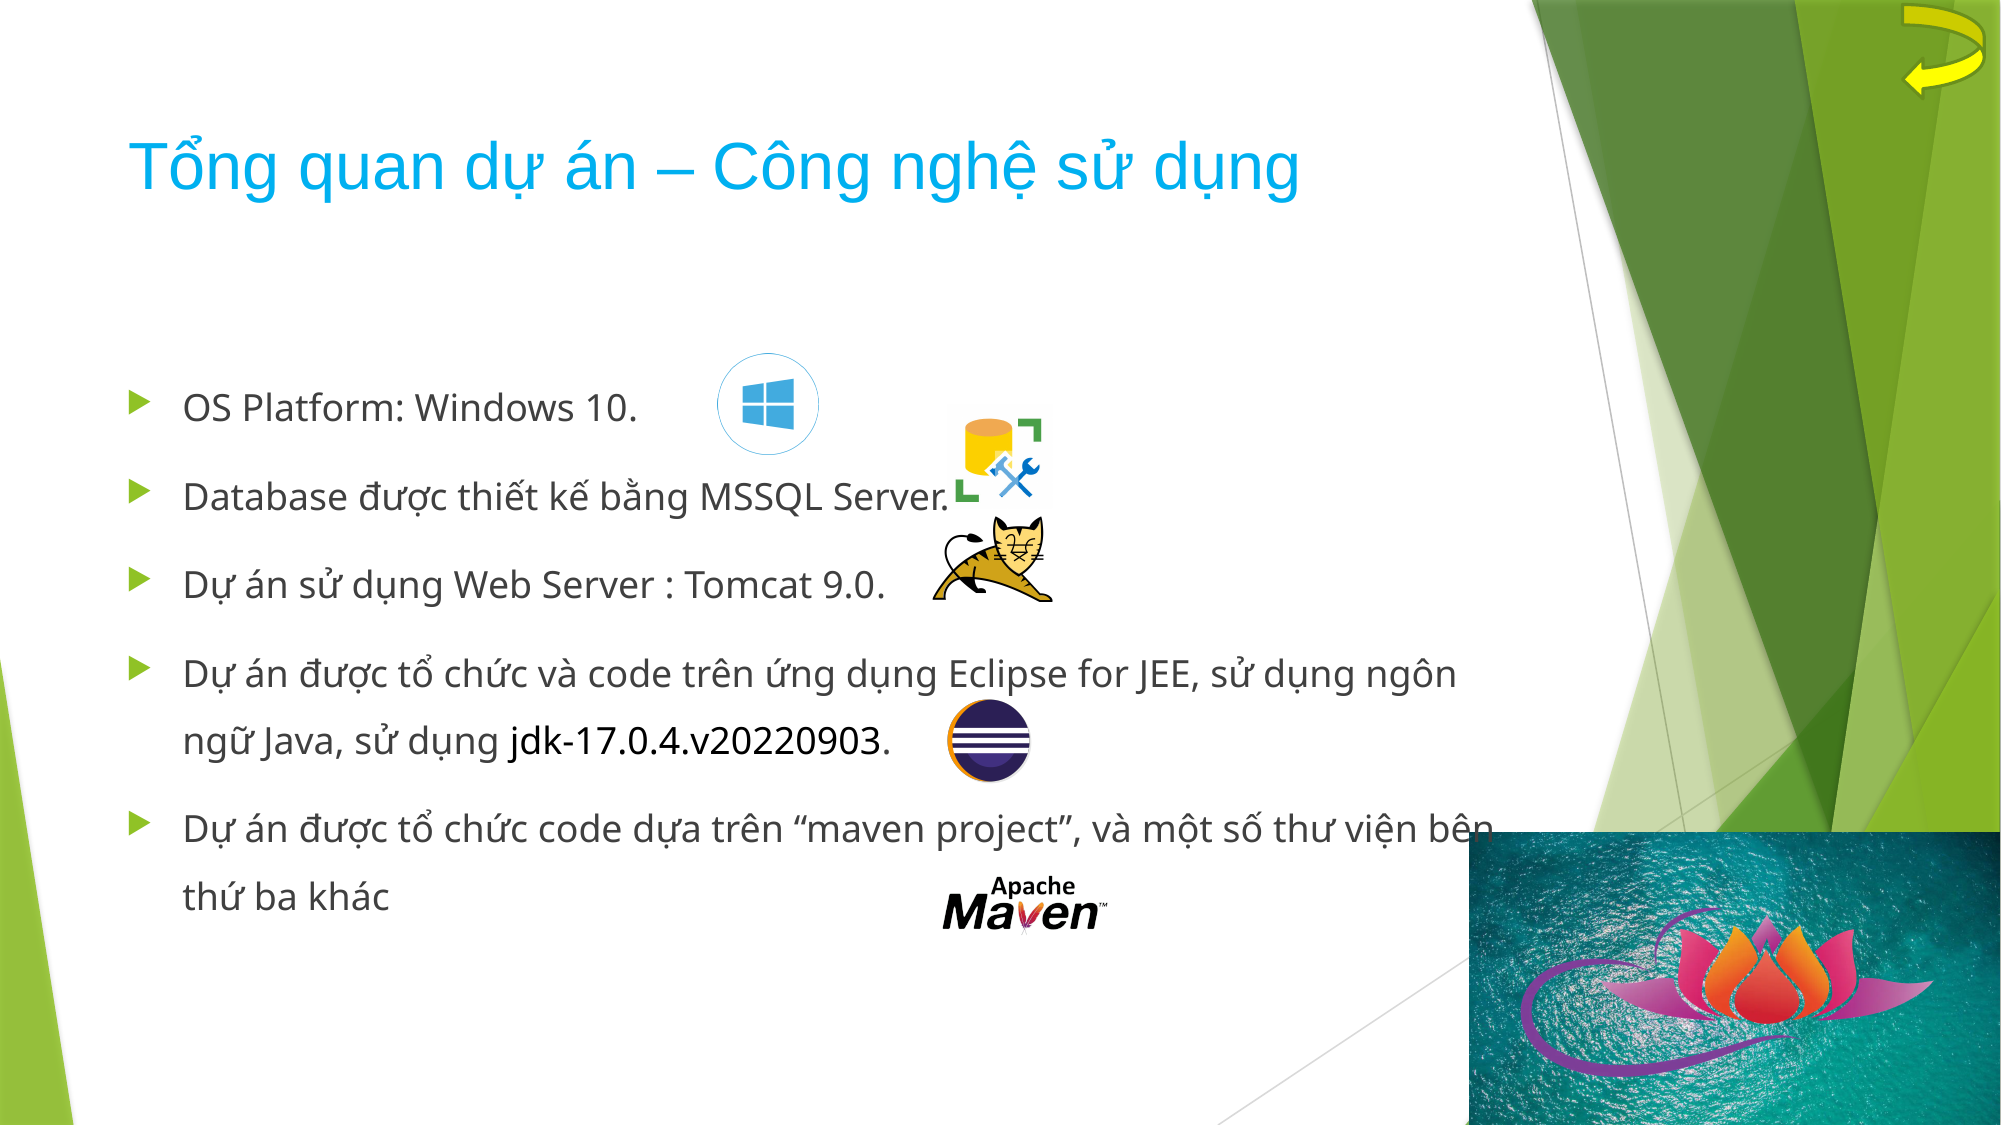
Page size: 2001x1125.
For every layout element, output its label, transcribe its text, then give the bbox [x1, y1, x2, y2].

picture [1468, 831, 2000, 1125]
text_box [1900, 2, 1986, 101]
picture [943, 695, 1033, 785]
list OS Platform: Windows 10. Database được thiết kế bằng MSSQL Server. Dự án sử dụng Web Server : Tomcat 9.0. Dự án được tổ chức và code trên ứng dụng Eclipse for JEE, sử dụng ngôn ngữ Java, sử dụng jdk-17.0.4.v20220903. Dự án được tổ chức code dựa trên “maven project”, và một số thư viện bên thứ ba khác [111, 354, 1522, 992]
picture [931, 856, 1121, 950]
picture [947, 403, 1053, 510]
picture [931, 515, 1053, 602]
picture [716, 353, 819, 456]
title Tổng quan dự án – Công nghệ sử dụng [113, 115, 1524, 333]
